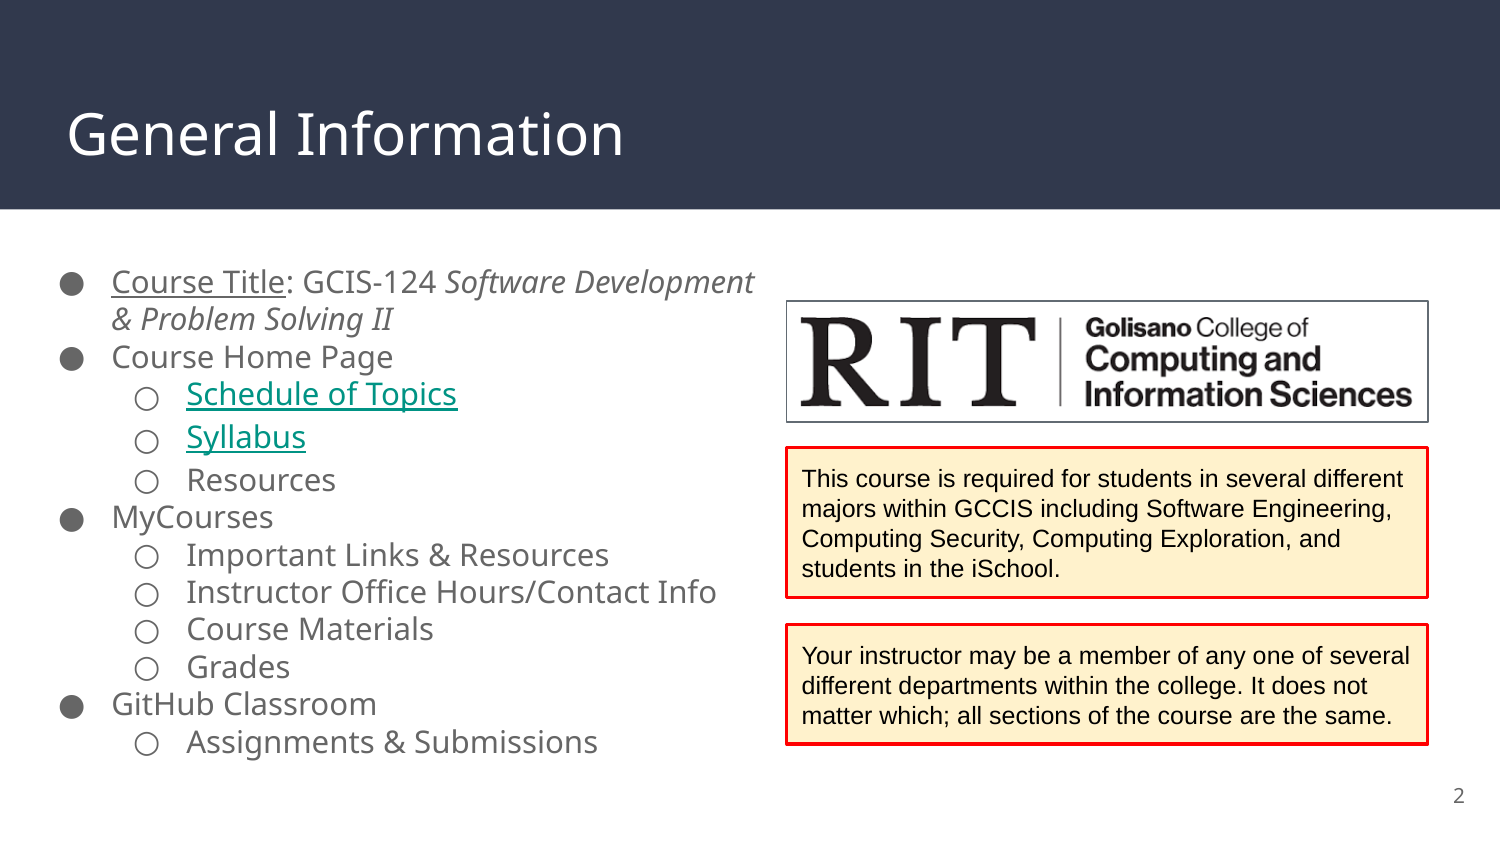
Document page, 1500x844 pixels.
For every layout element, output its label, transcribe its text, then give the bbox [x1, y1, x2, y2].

text_box Your instructor may be a member of any one of several different departments within the college. It does not matter which; all sections of the course are the same. [786, 624, 1428, 744]
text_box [786, 300, 1429, 423]
title General Information [51, 82, 1449, 185]
text_box This course is required for students in several different majors within GCCIS including Software Engineering, Computing Security, Computing Exploration, and students in the iSchool. [786, 447, 1428, 598]
slide_number ‹#› [1389, 764, 1480, 830]
list Course Title: GCIS-124 Software Development & Problem Solving II Course Home Page Schedule of Topics Syllabus Resources MyCourses Important Links & Resources Instructor Office Hours/Contact Info Course Materials Grades GitHub Classroom Assignments & Submissions [21, 247, 793, 801]
